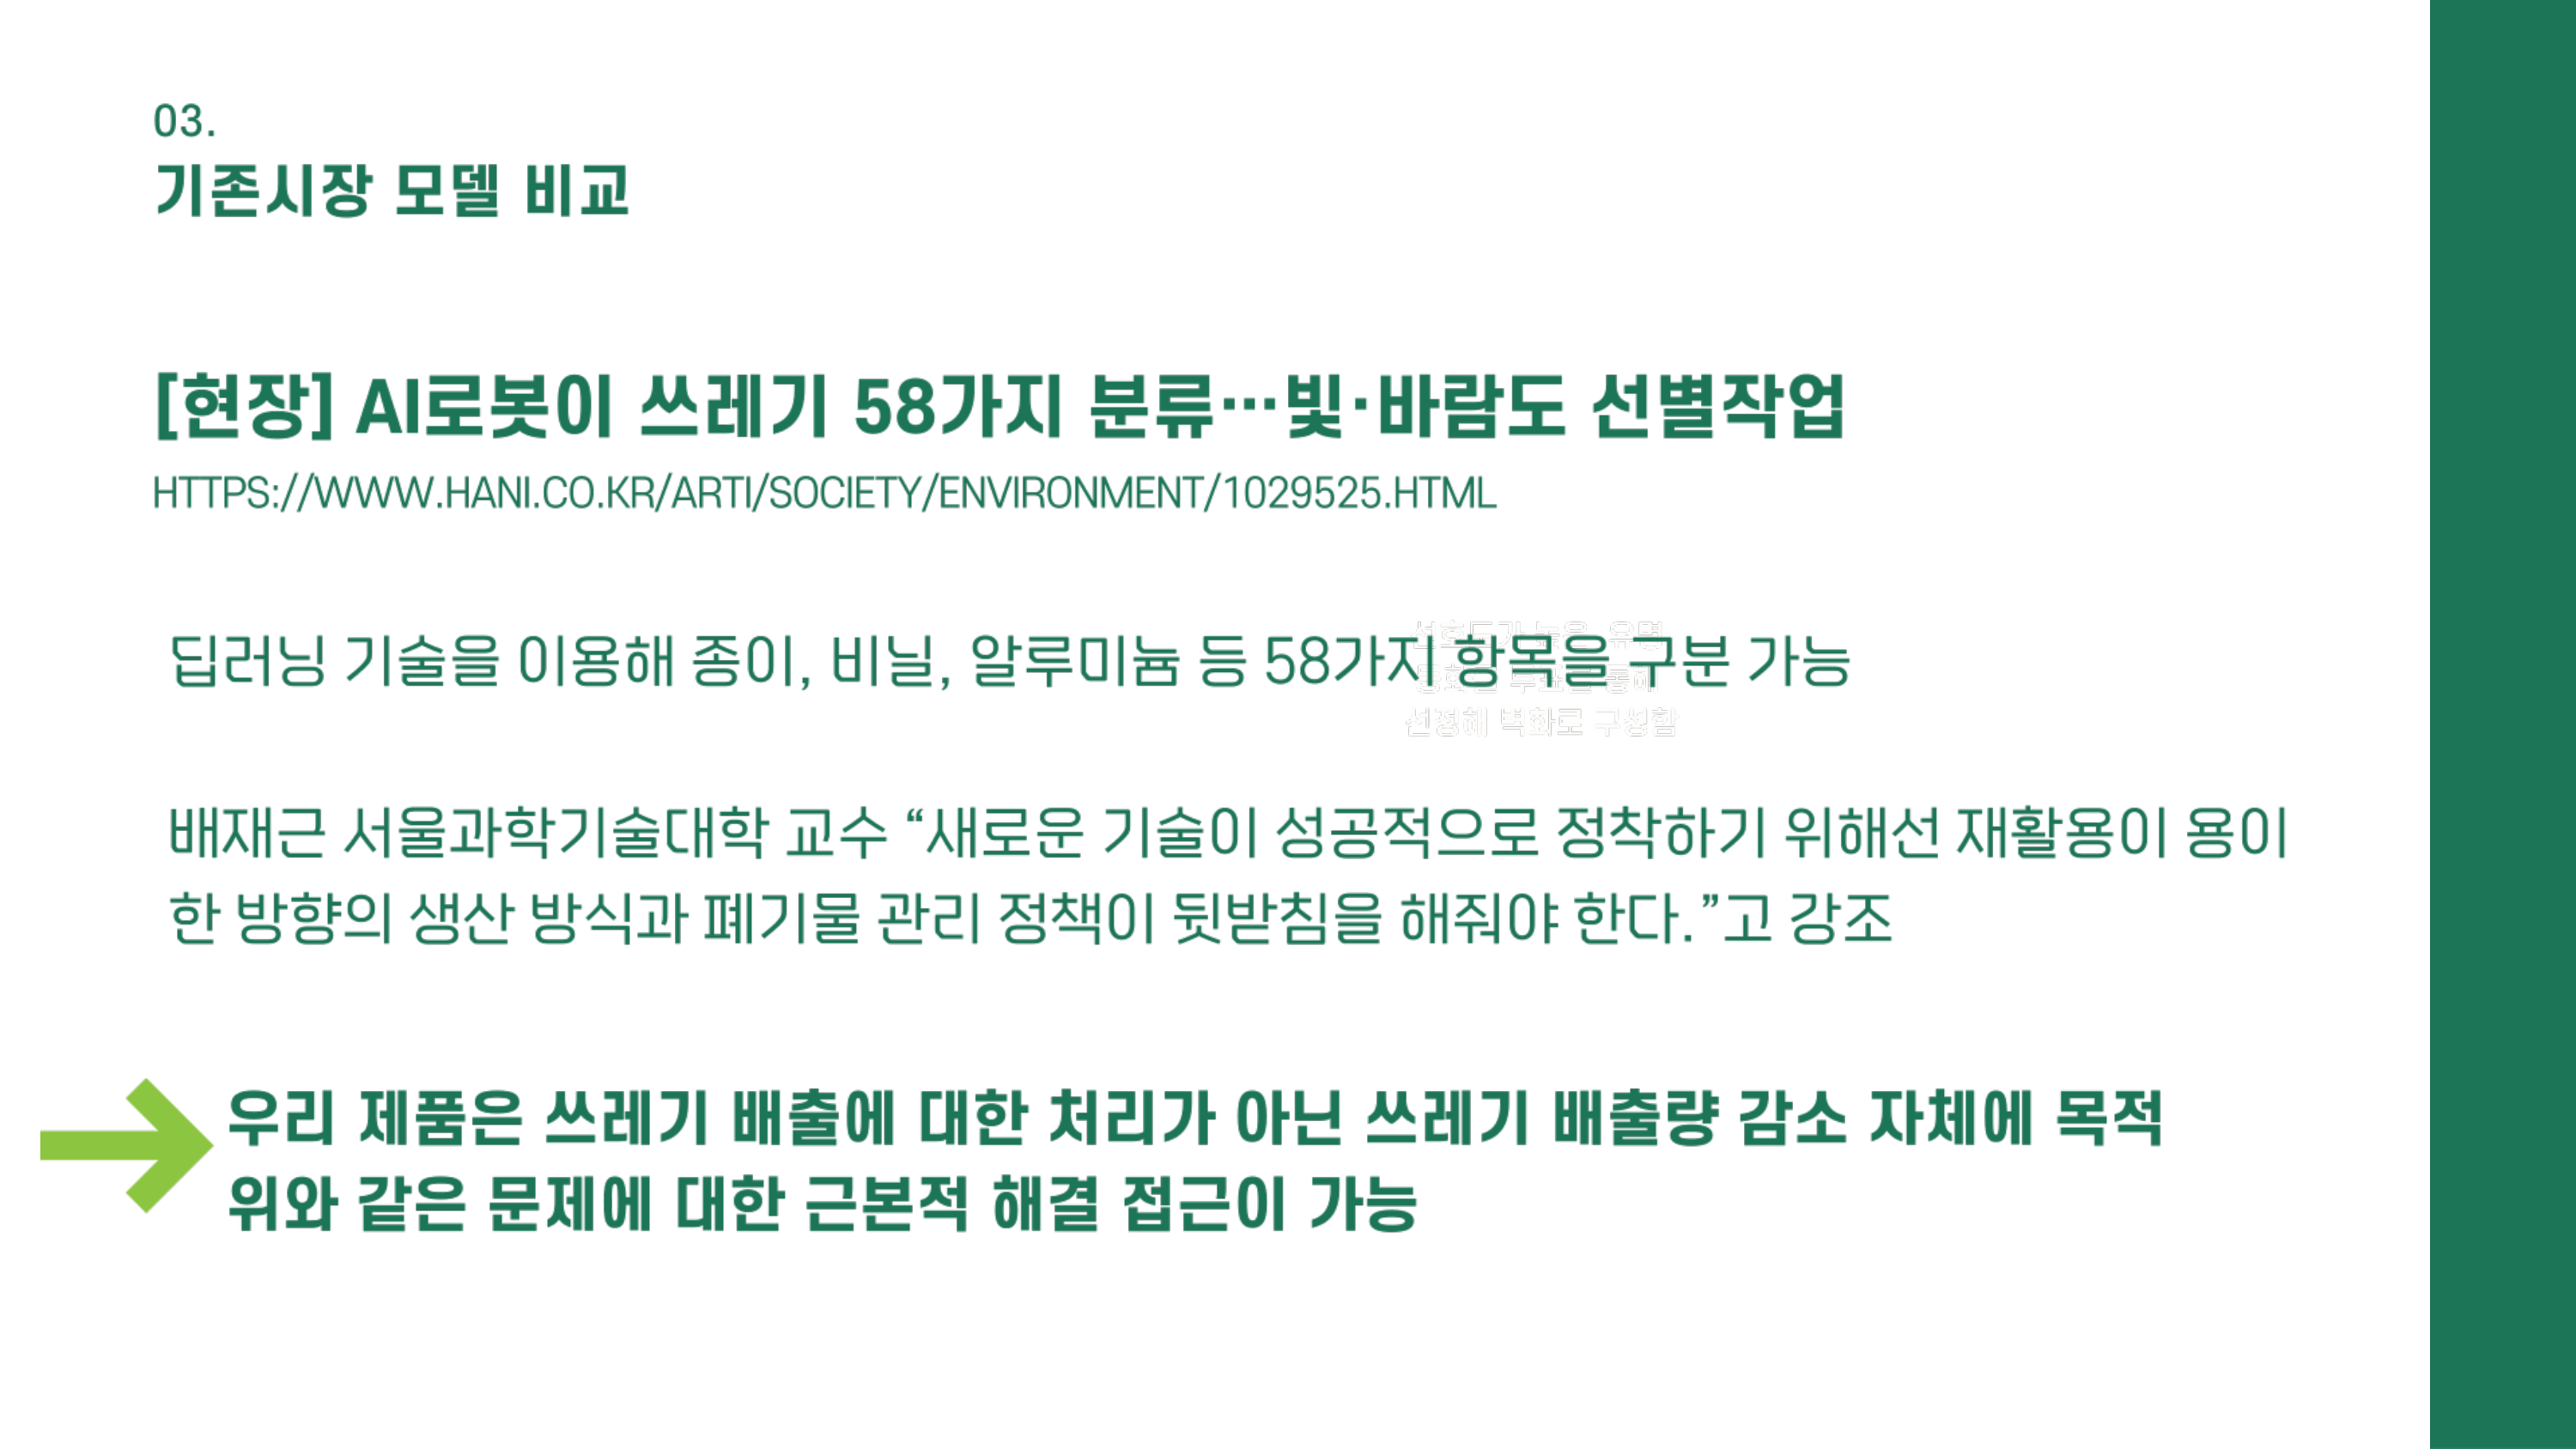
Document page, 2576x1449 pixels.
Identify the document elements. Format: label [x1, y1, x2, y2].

picture [143, 347, 1875, 531]
text_box [2430, 0, 2576, 1449]
picture [159, 606, 2312, 984]
picture [216, 1069, 2189, 1259]
picture [144, 85, 659, 258]
text_box [40, 1077, 216, 1214]
